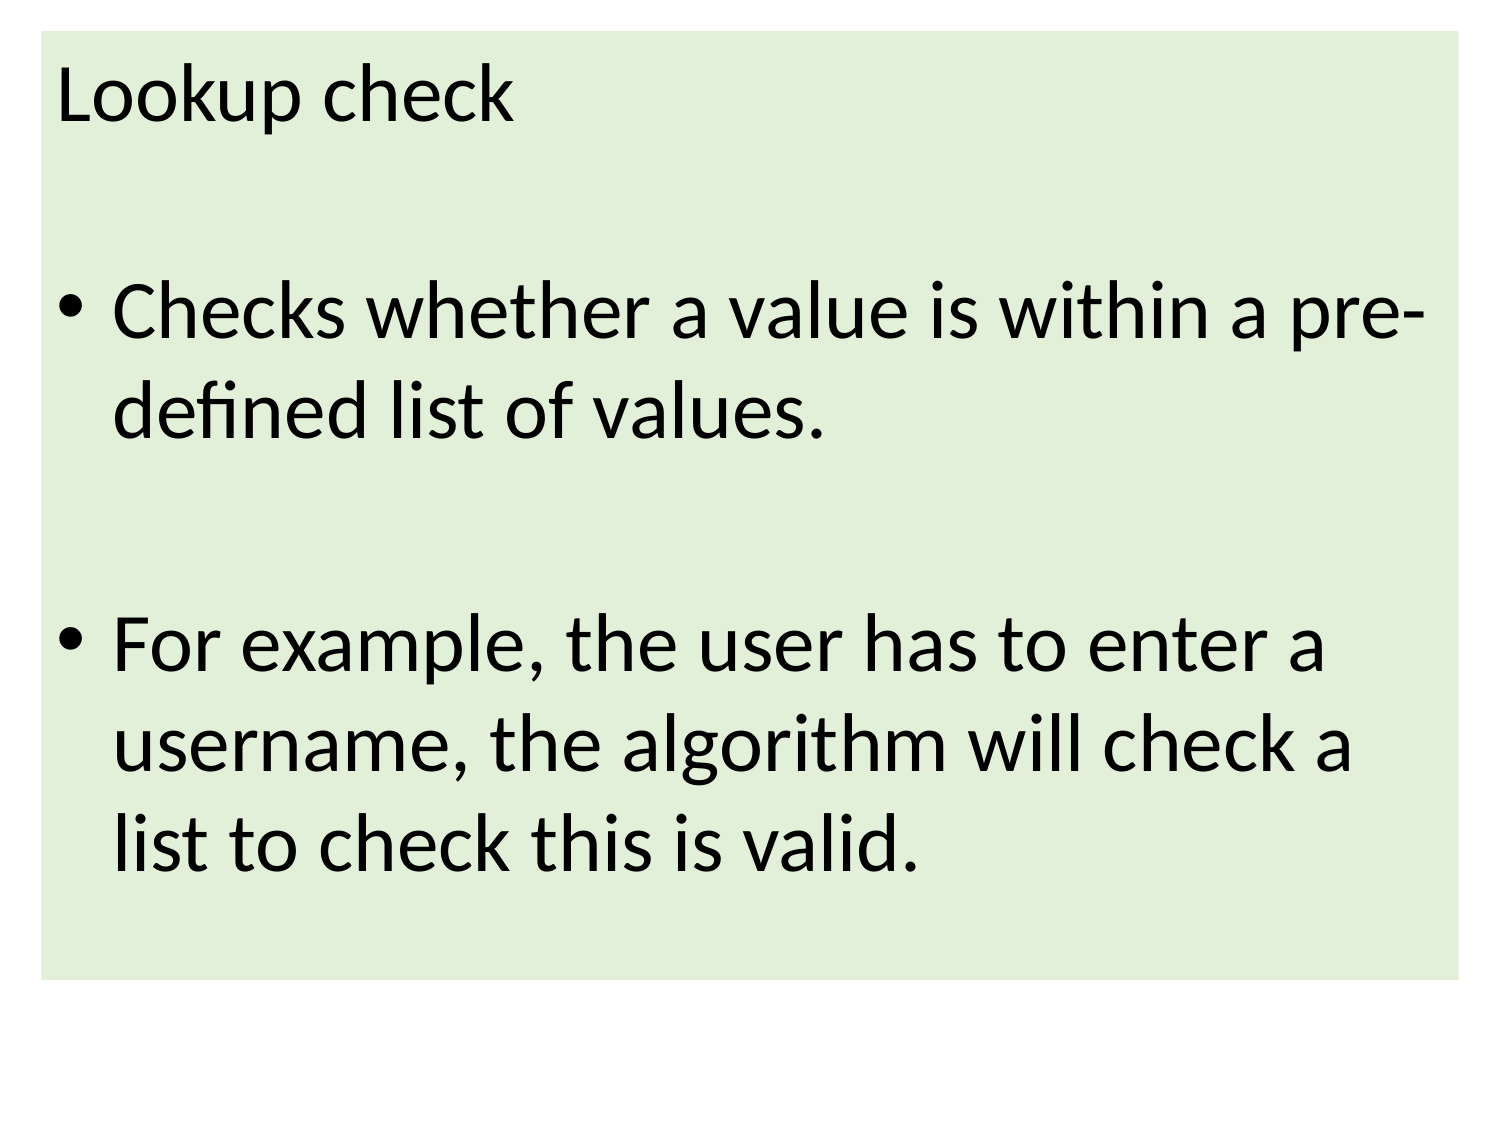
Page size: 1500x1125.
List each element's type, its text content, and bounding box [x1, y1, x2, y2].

text_box Lookup check Checks whether a value is within a pre-defined list of values. For example, the user has to enter a username, the algorithm will check a list to check this is valid. [41, 30, 1459, 980]
